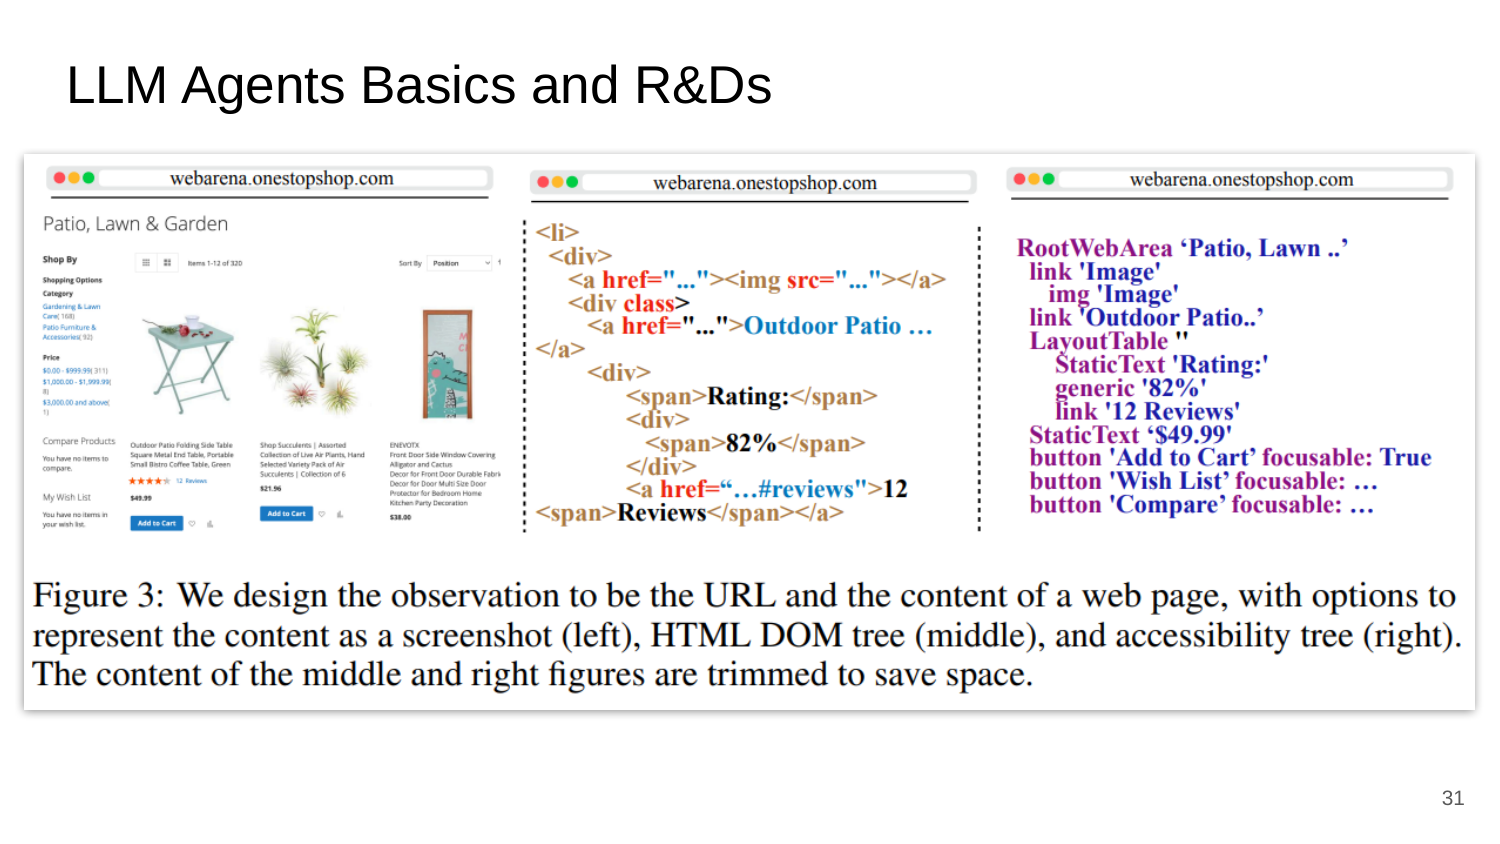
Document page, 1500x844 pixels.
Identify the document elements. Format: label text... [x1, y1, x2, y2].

title LLM Agents Basics and R&Ds [51, 35, 1449, 130]
picture [24, 154, 1476, 710]
slide_number ‹#› [1389, 764, 1480, 830]
